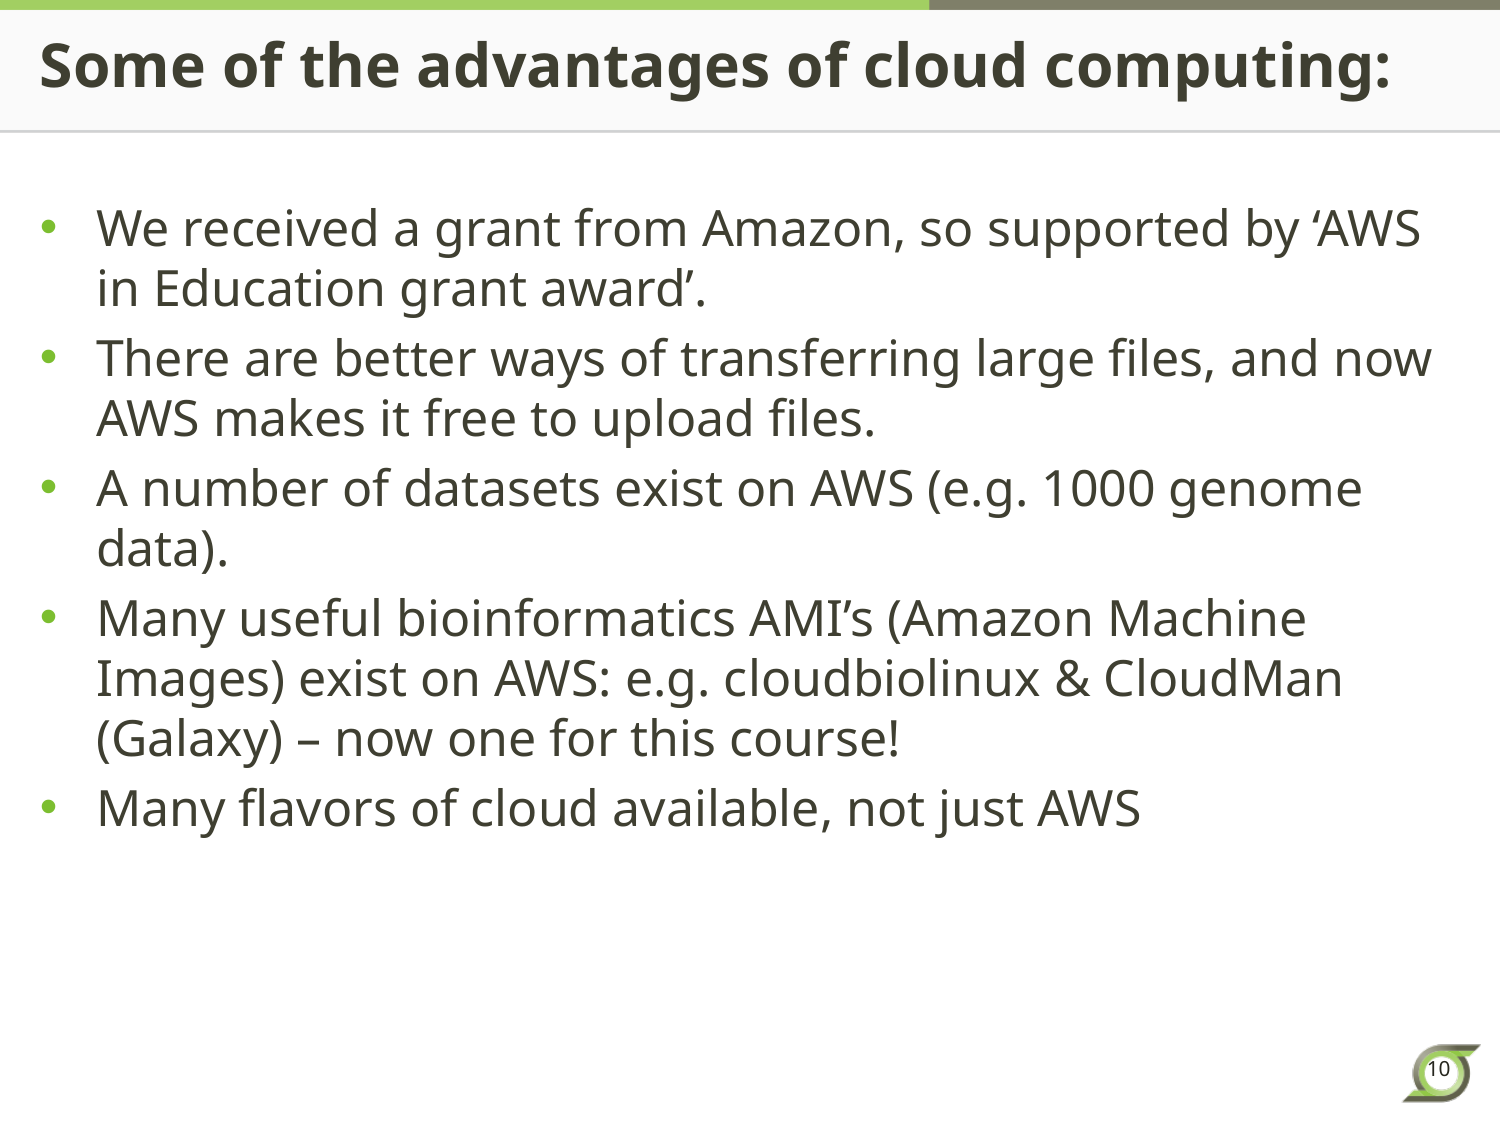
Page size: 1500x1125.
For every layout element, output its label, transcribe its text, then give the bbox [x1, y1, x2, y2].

title Some of the advantages of cloud computing: [24, 0, 1475, 131]
list We received a grant from Amazon, so supported by ‘AWS in Education grant award’. There are better ways of transferring large files, and now AWS makes it free to upload files. A number of datasets exist on AWS (e.g. 1000 genome data). Many useful bioinformatics AMI’s (Amazon Machine Images) exist on AWS: e.g. cloudbiolinux & CloudMan (Galaxy) – now one for this course! Many flavors of cloud available, not just AWS [24, 189, 1475, 964]
